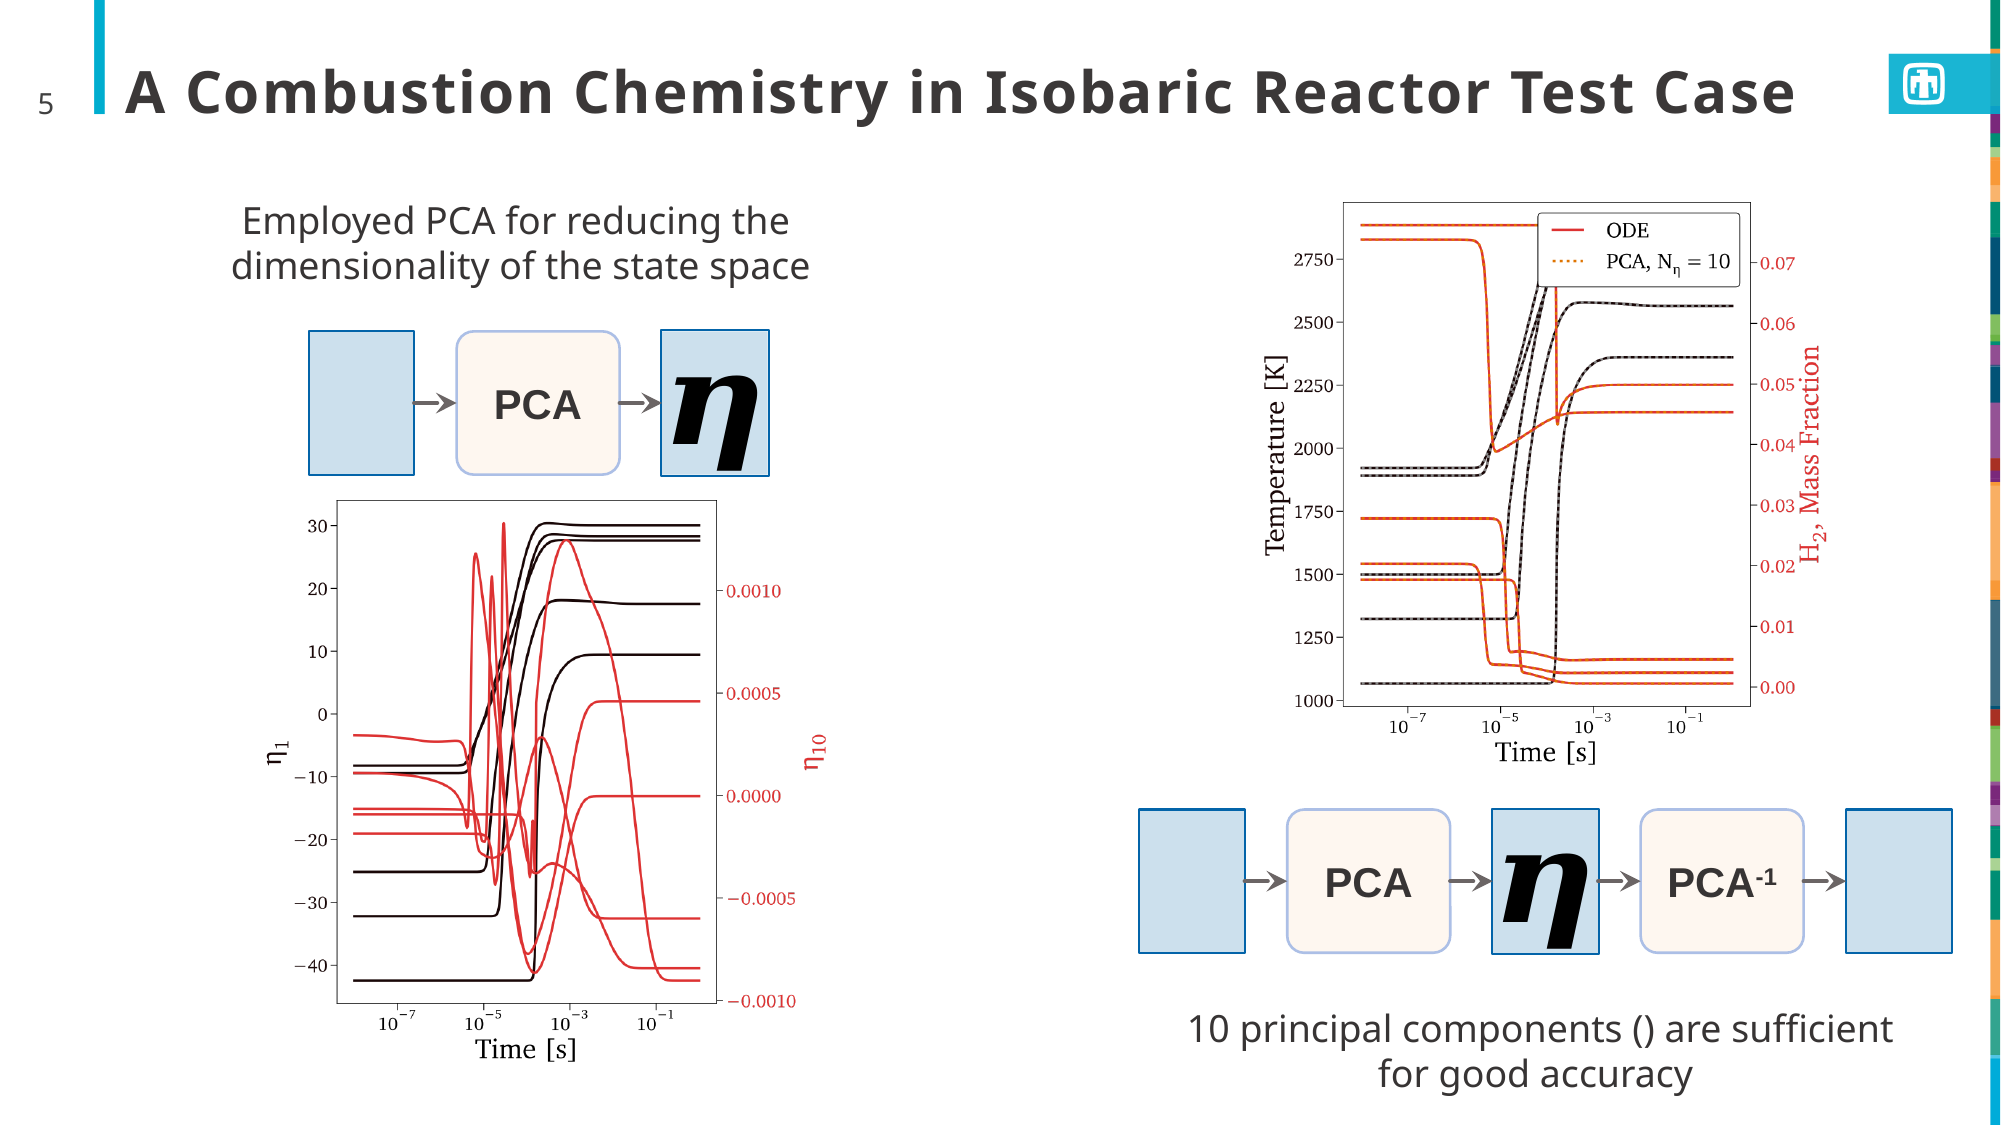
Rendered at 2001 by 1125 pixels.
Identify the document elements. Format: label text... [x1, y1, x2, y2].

picture [0, 0, 2001, 1125]
text_box PCA [455, 340, 621, 476]
text_box Employed PCA for reducing the dimensionality of the state space [88, 190, 954, 340]
title A Combustion Chemistry in Isobaric Reactor Test Case [118, 58, 1838, 153]
text_box PCA [1285, 808, 1452, 955]
slide_number 5 [0, 58, 92, 153]
text_box PCA-1 [1639, 808, 1805, 955]
